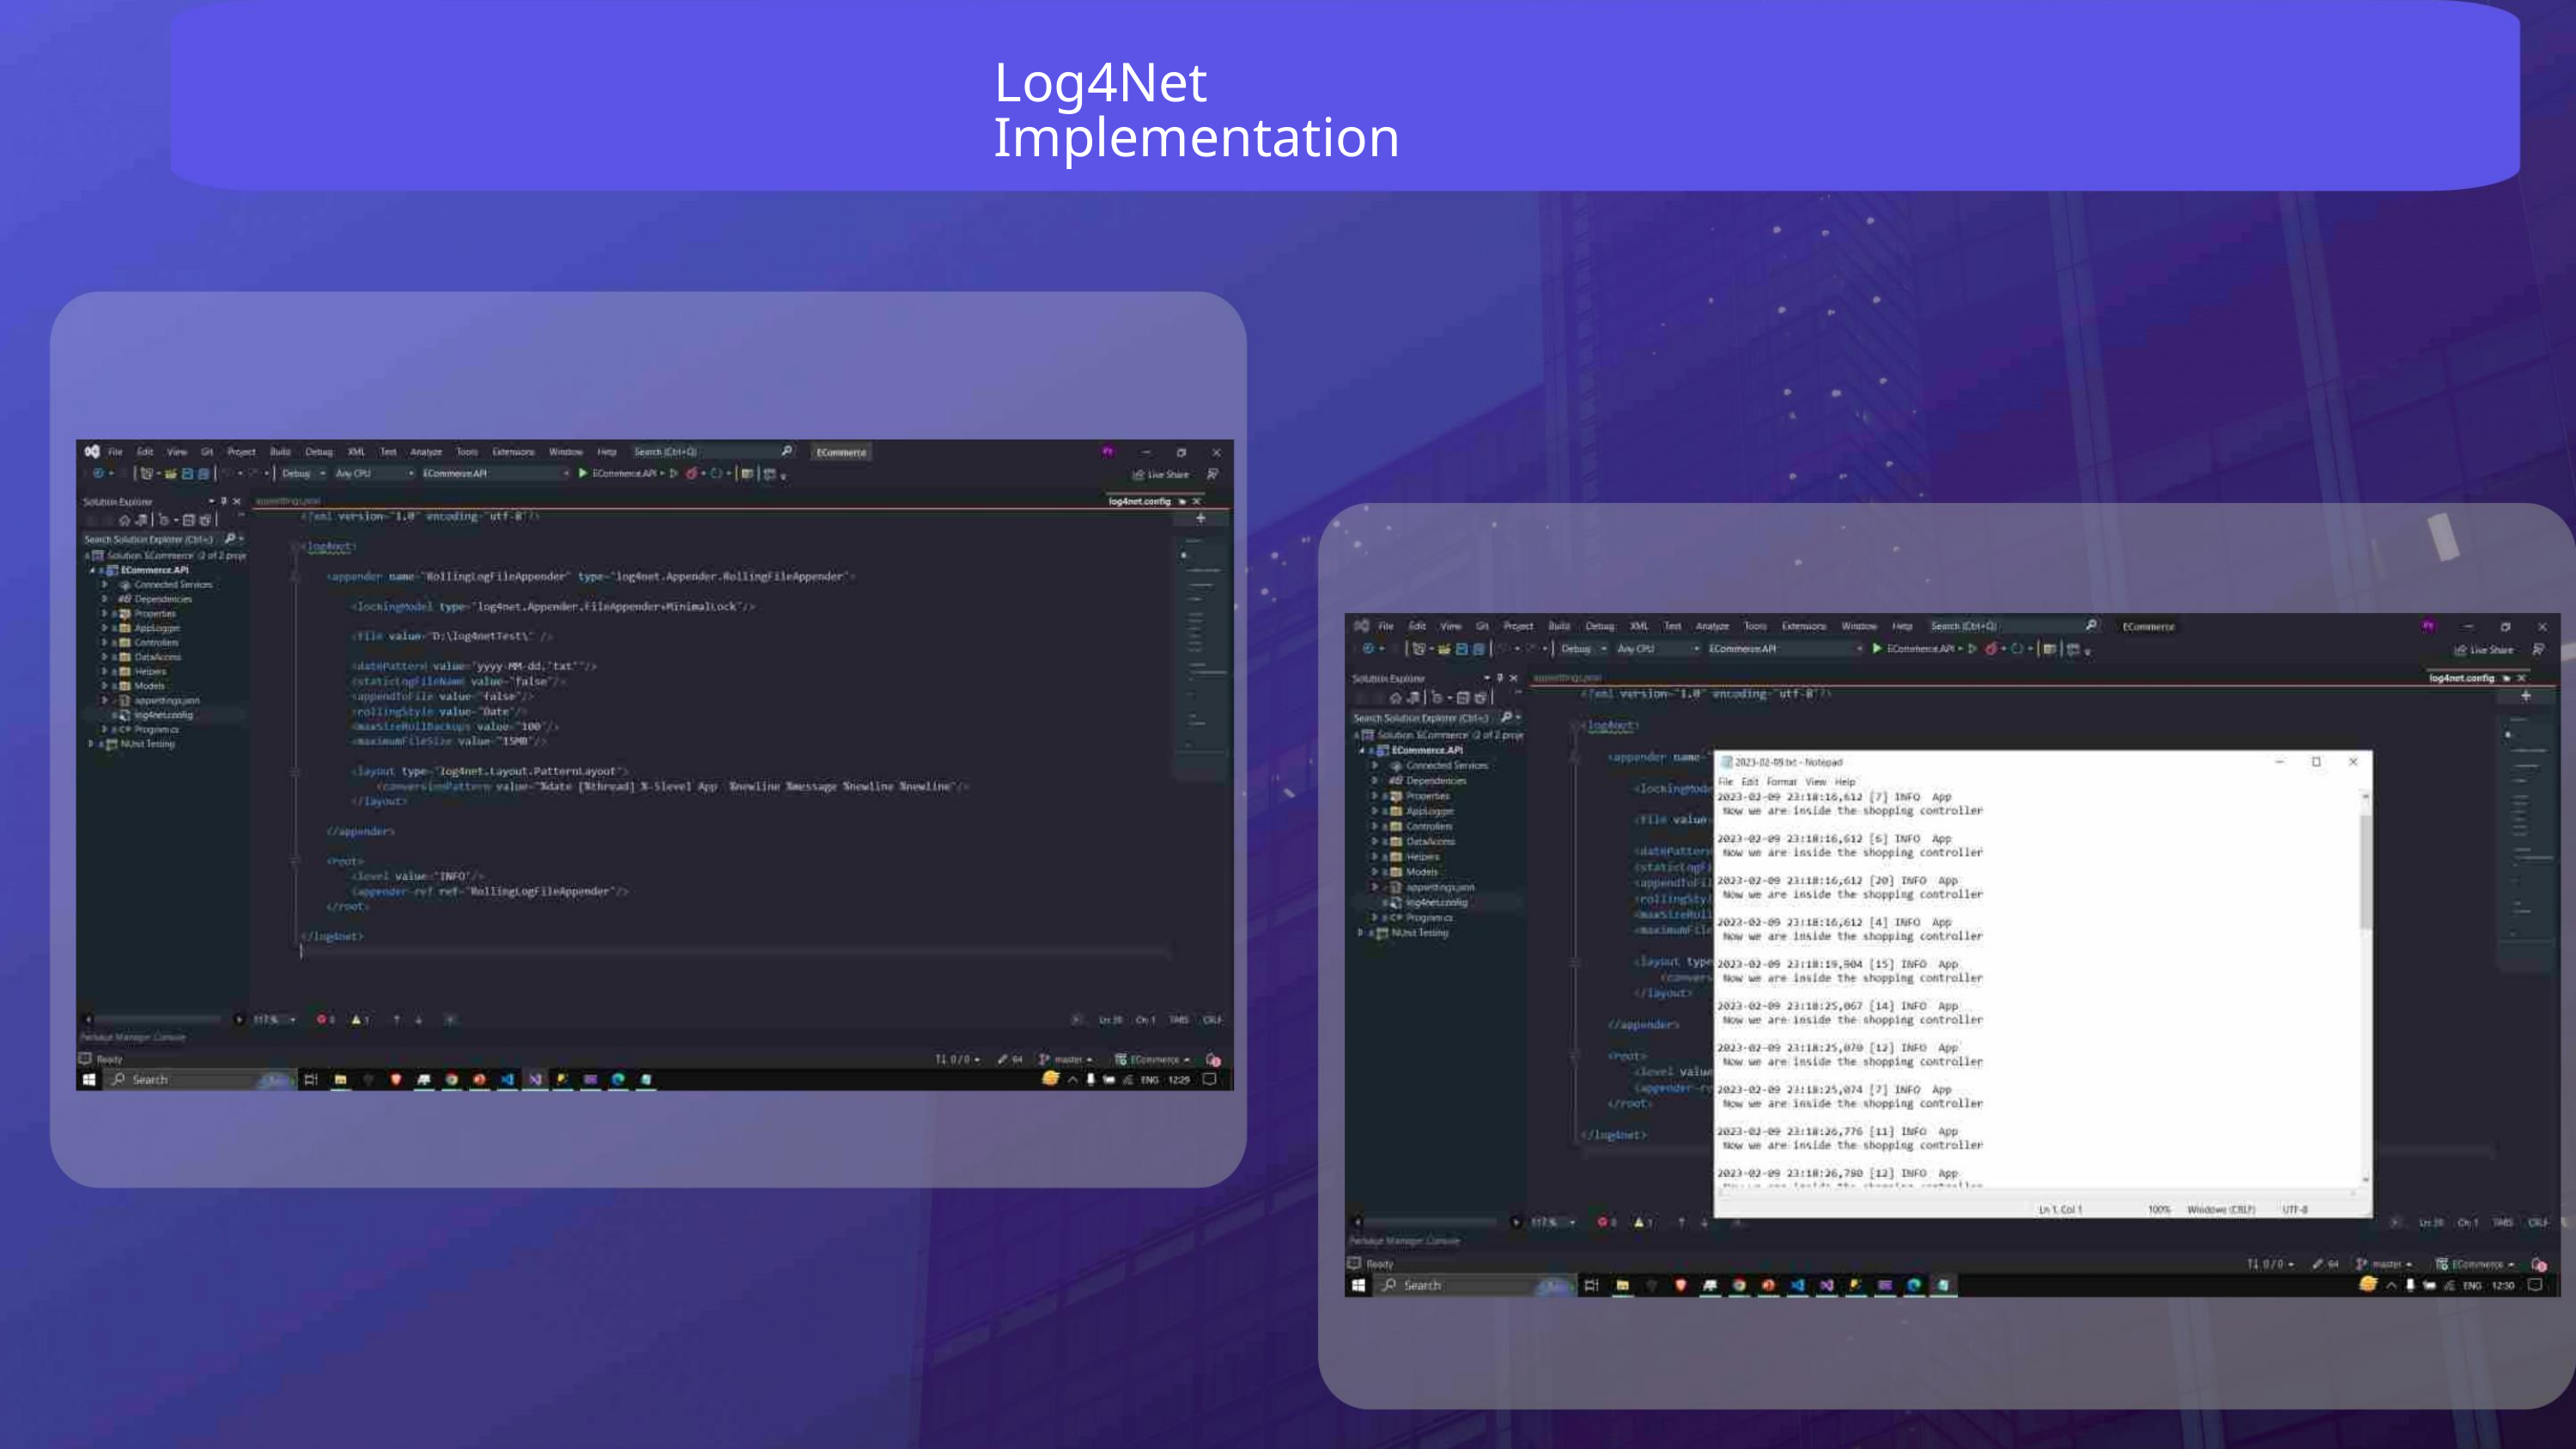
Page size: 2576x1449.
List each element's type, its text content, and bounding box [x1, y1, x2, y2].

text_box [0, 0, 2576, 1449]
text_box Log4Net Implementation [993, 56, 1582, 168]
